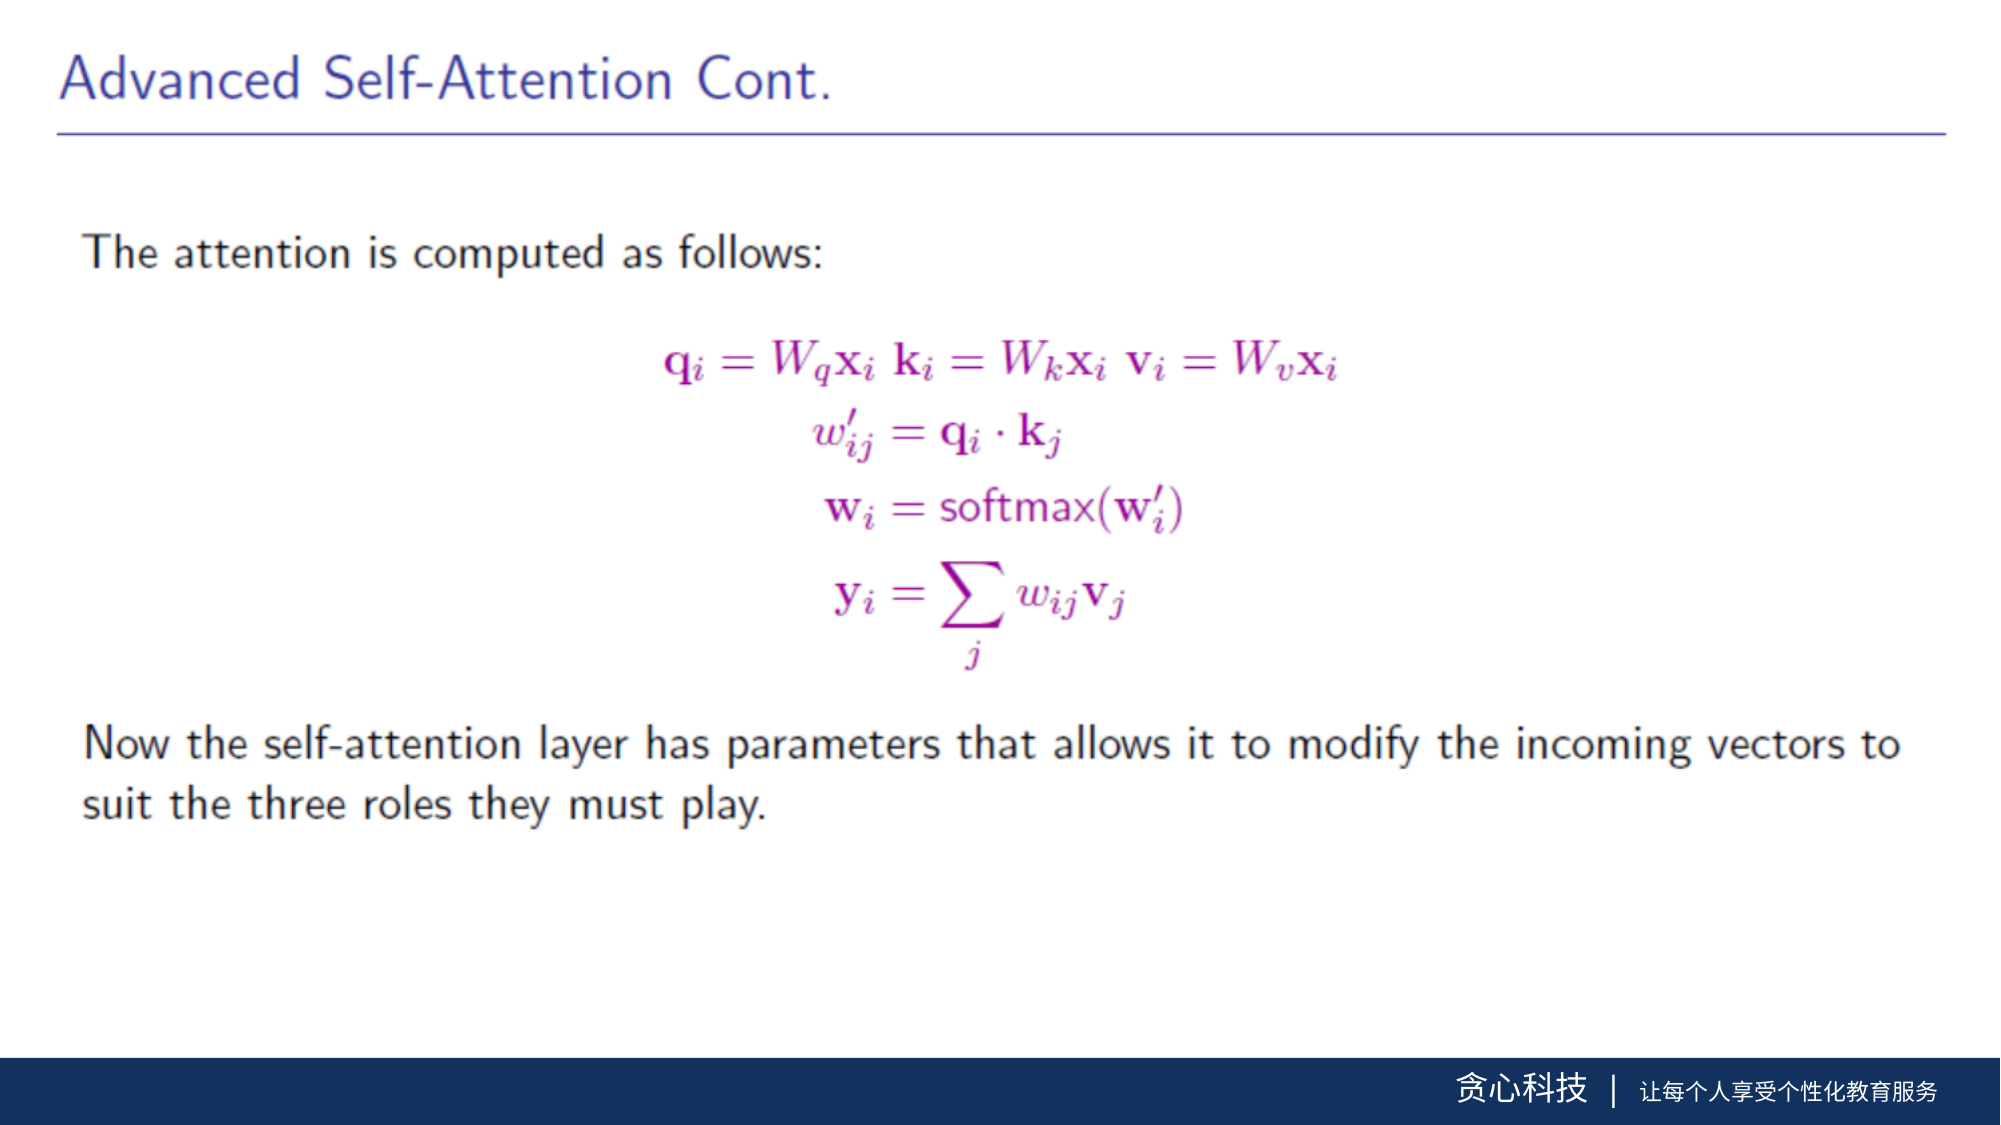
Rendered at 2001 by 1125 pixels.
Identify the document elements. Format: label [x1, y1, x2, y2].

picture [39, 32, 1961, 840]
